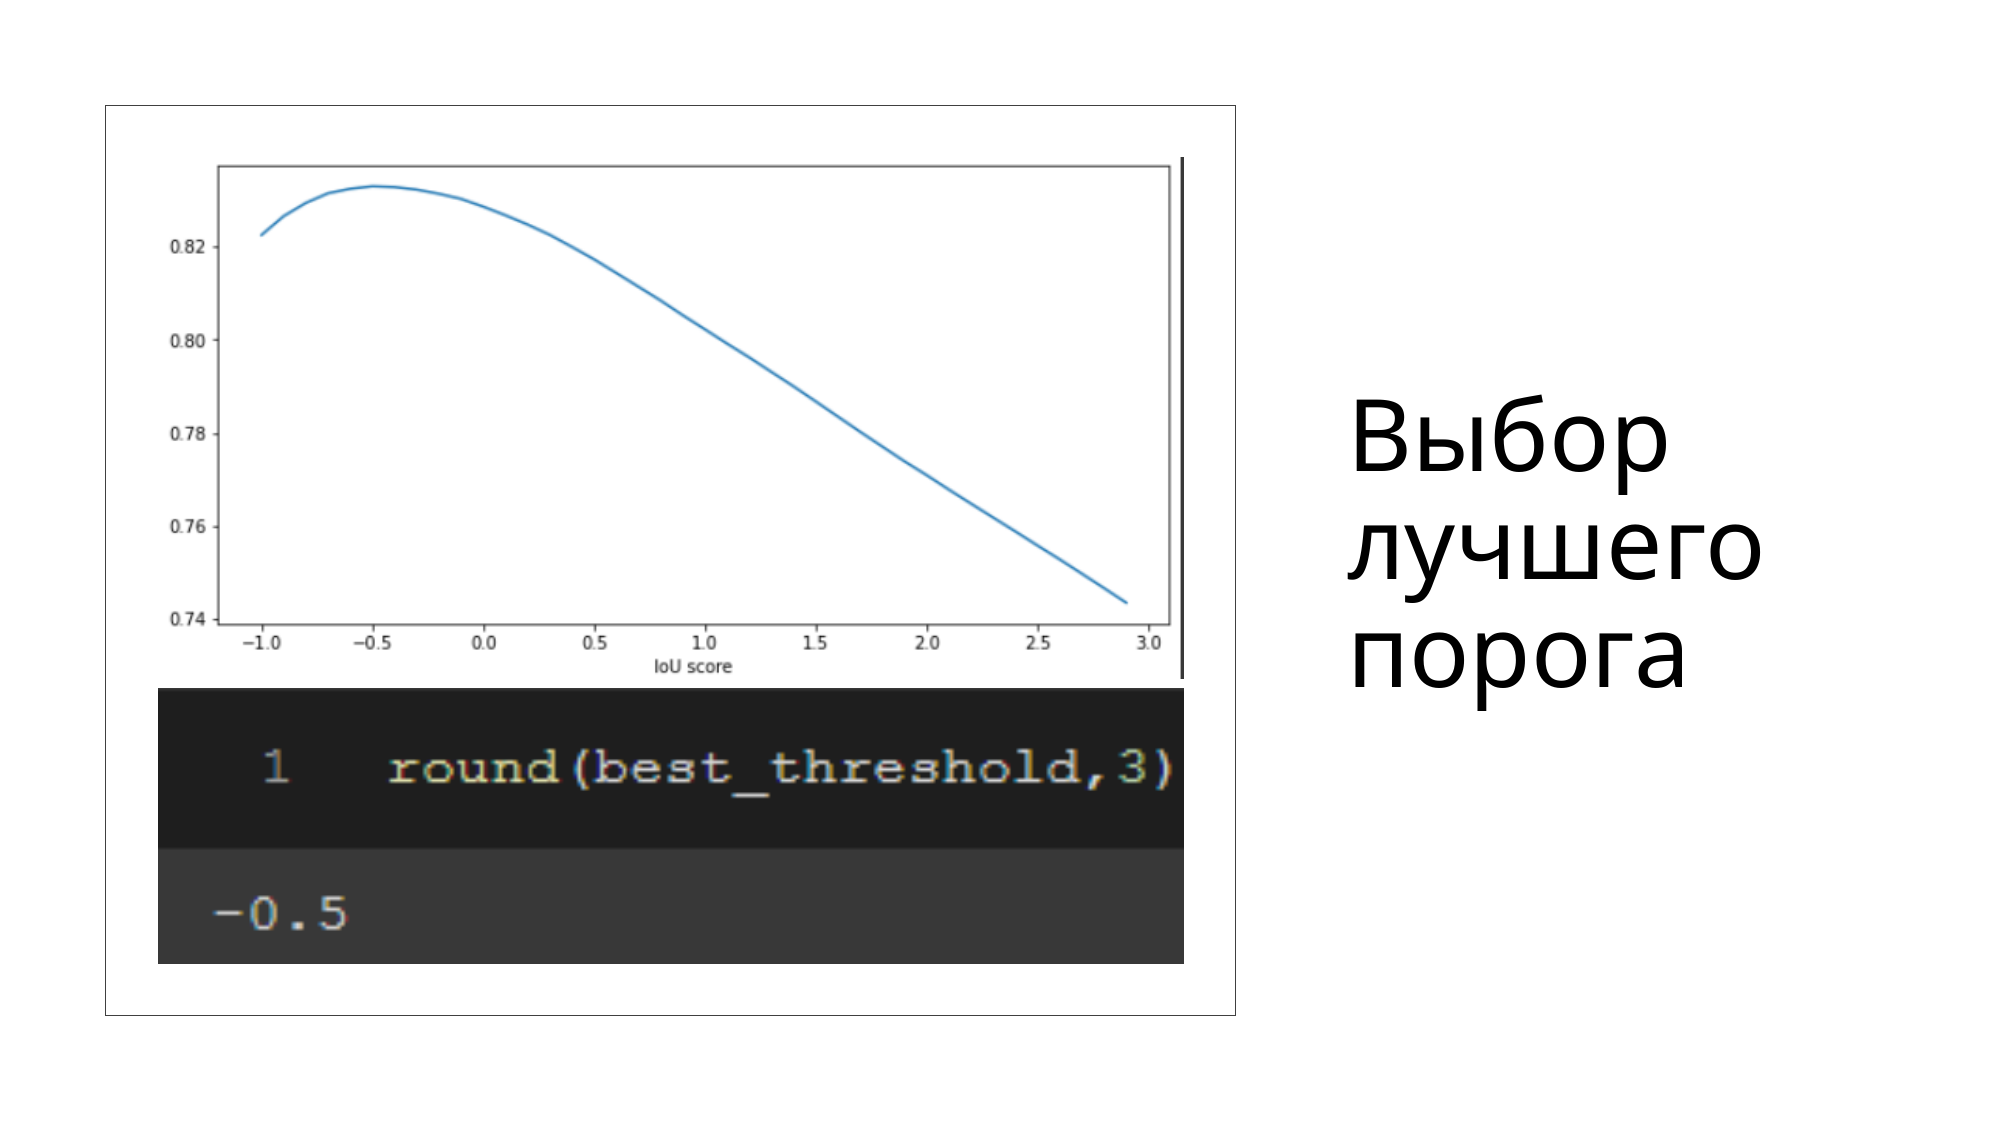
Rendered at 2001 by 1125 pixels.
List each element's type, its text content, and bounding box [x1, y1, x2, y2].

title Выбор лучшего порога [1331, 157, 1863, 937]
text_box [105, 105, 1236, 1016]
picture [158, 688, 1184, 964]
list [158, 157, 1184, 679]
